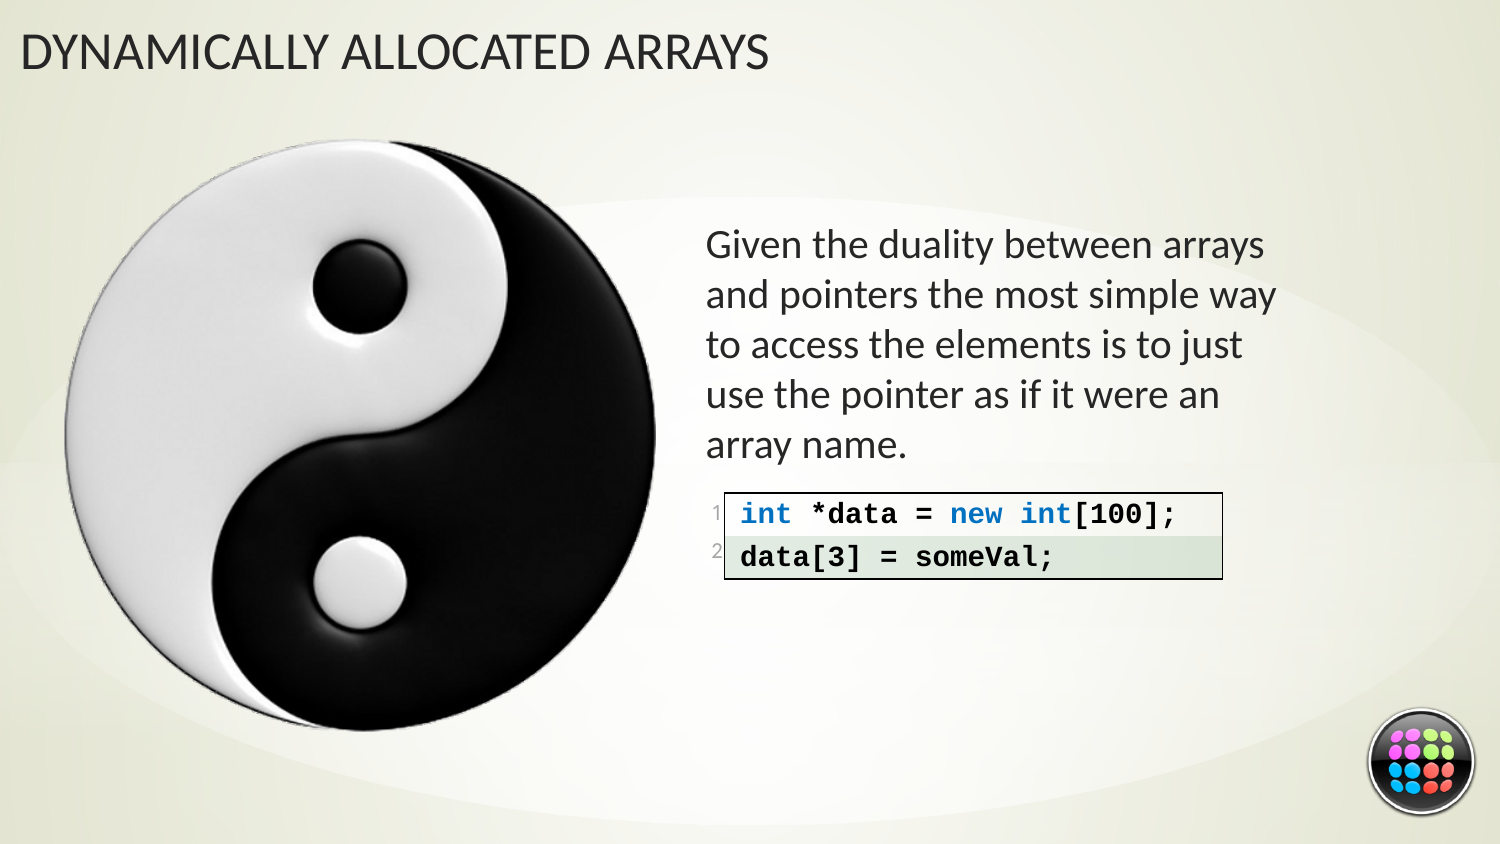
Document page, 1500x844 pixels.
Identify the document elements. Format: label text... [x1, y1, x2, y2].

table_header int *data = new int[100]; [725, 494, 1222, 536]
table_header 1 [679, 493, 724, 536]
text_box Given the duality between arrays and pointers the most simple way to access the elements is to just use the pointer as if it were an array name. [690, 209, 1294, 499]
table_cell 2 [679, 536, 724, 579]
table_cell data[3] = someVal; [725, 536, 1222, 578]
picture [64, 138, 656, 732]
picture [1364, 705, 1478, 819]
